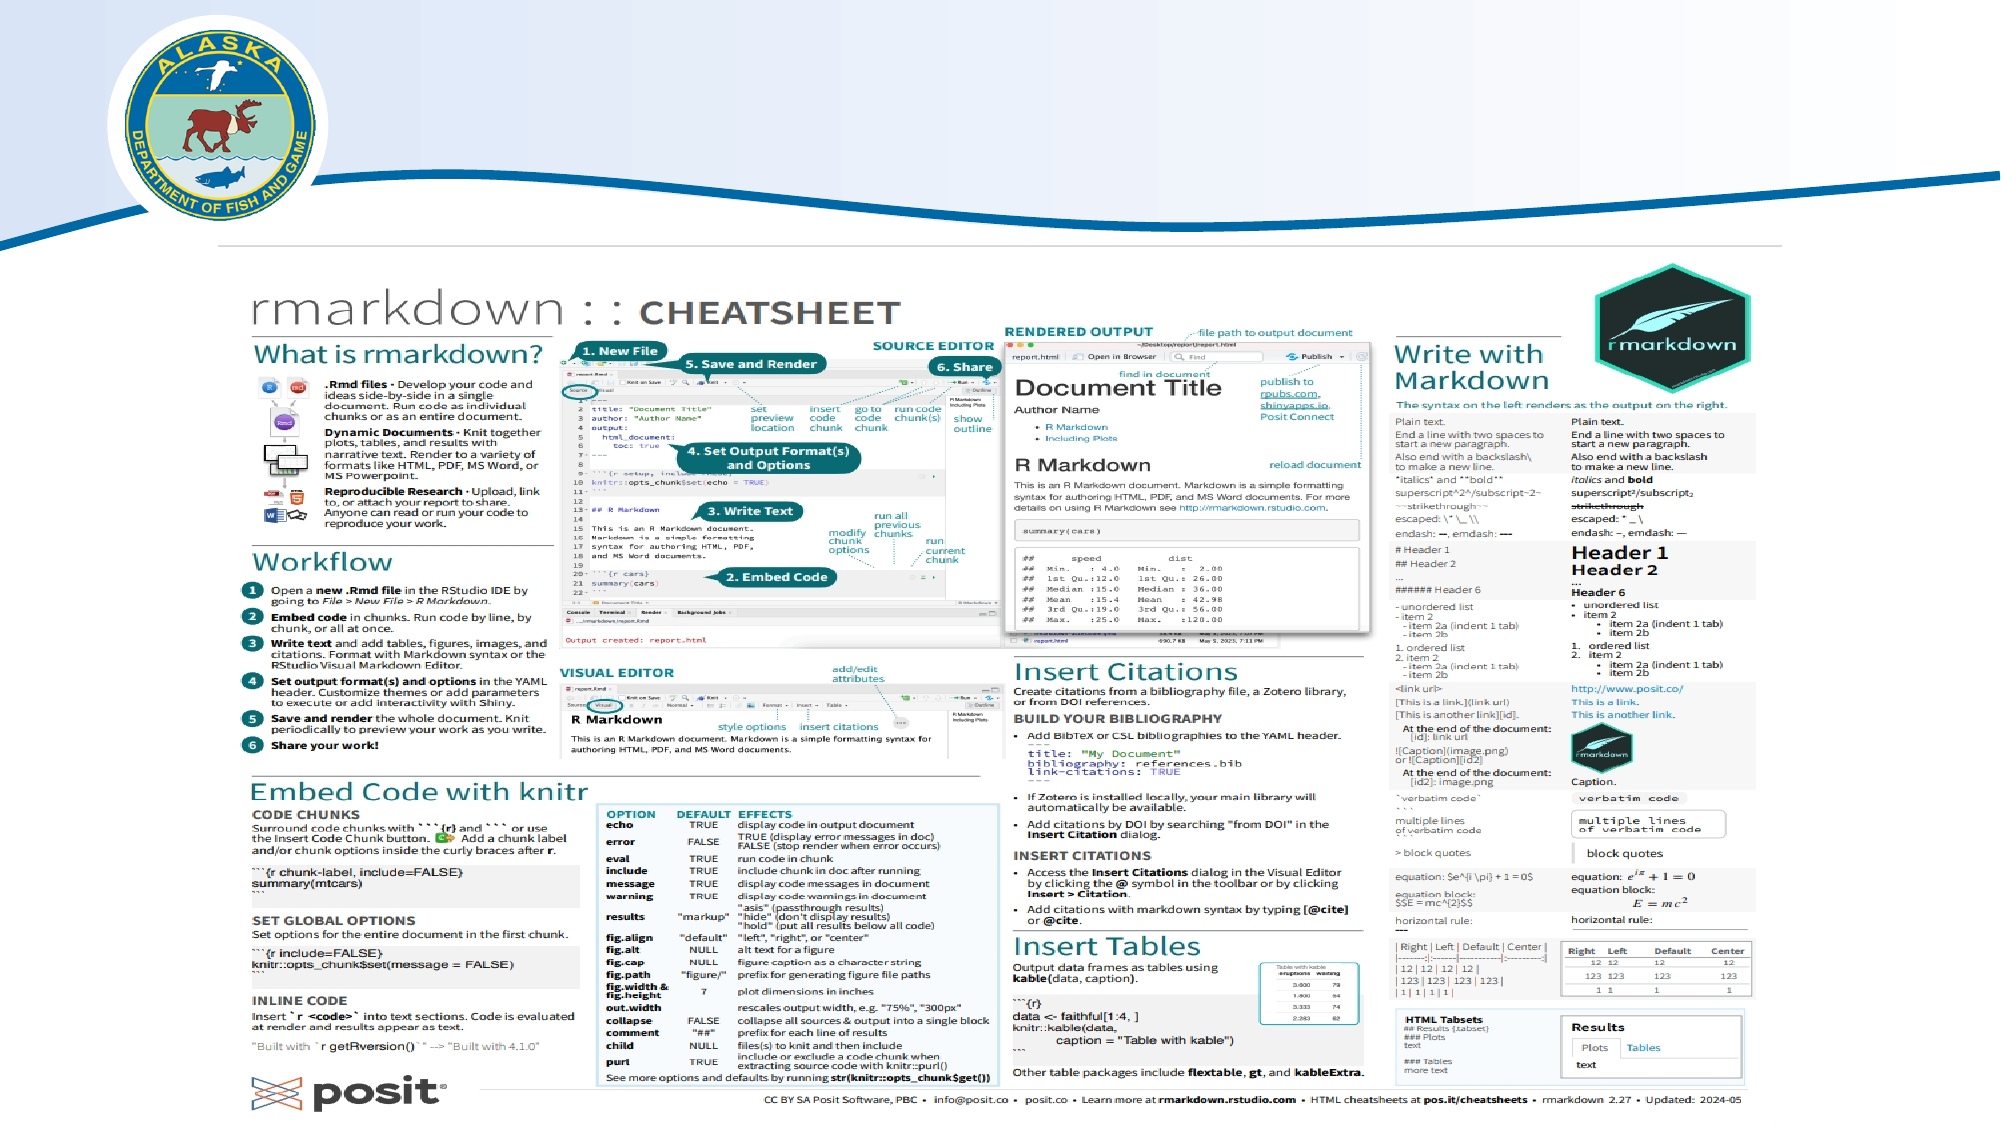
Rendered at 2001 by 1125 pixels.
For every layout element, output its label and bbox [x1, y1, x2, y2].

picture [218, 245, 1782, 1125]
picture [35, 17, 404, 231]
